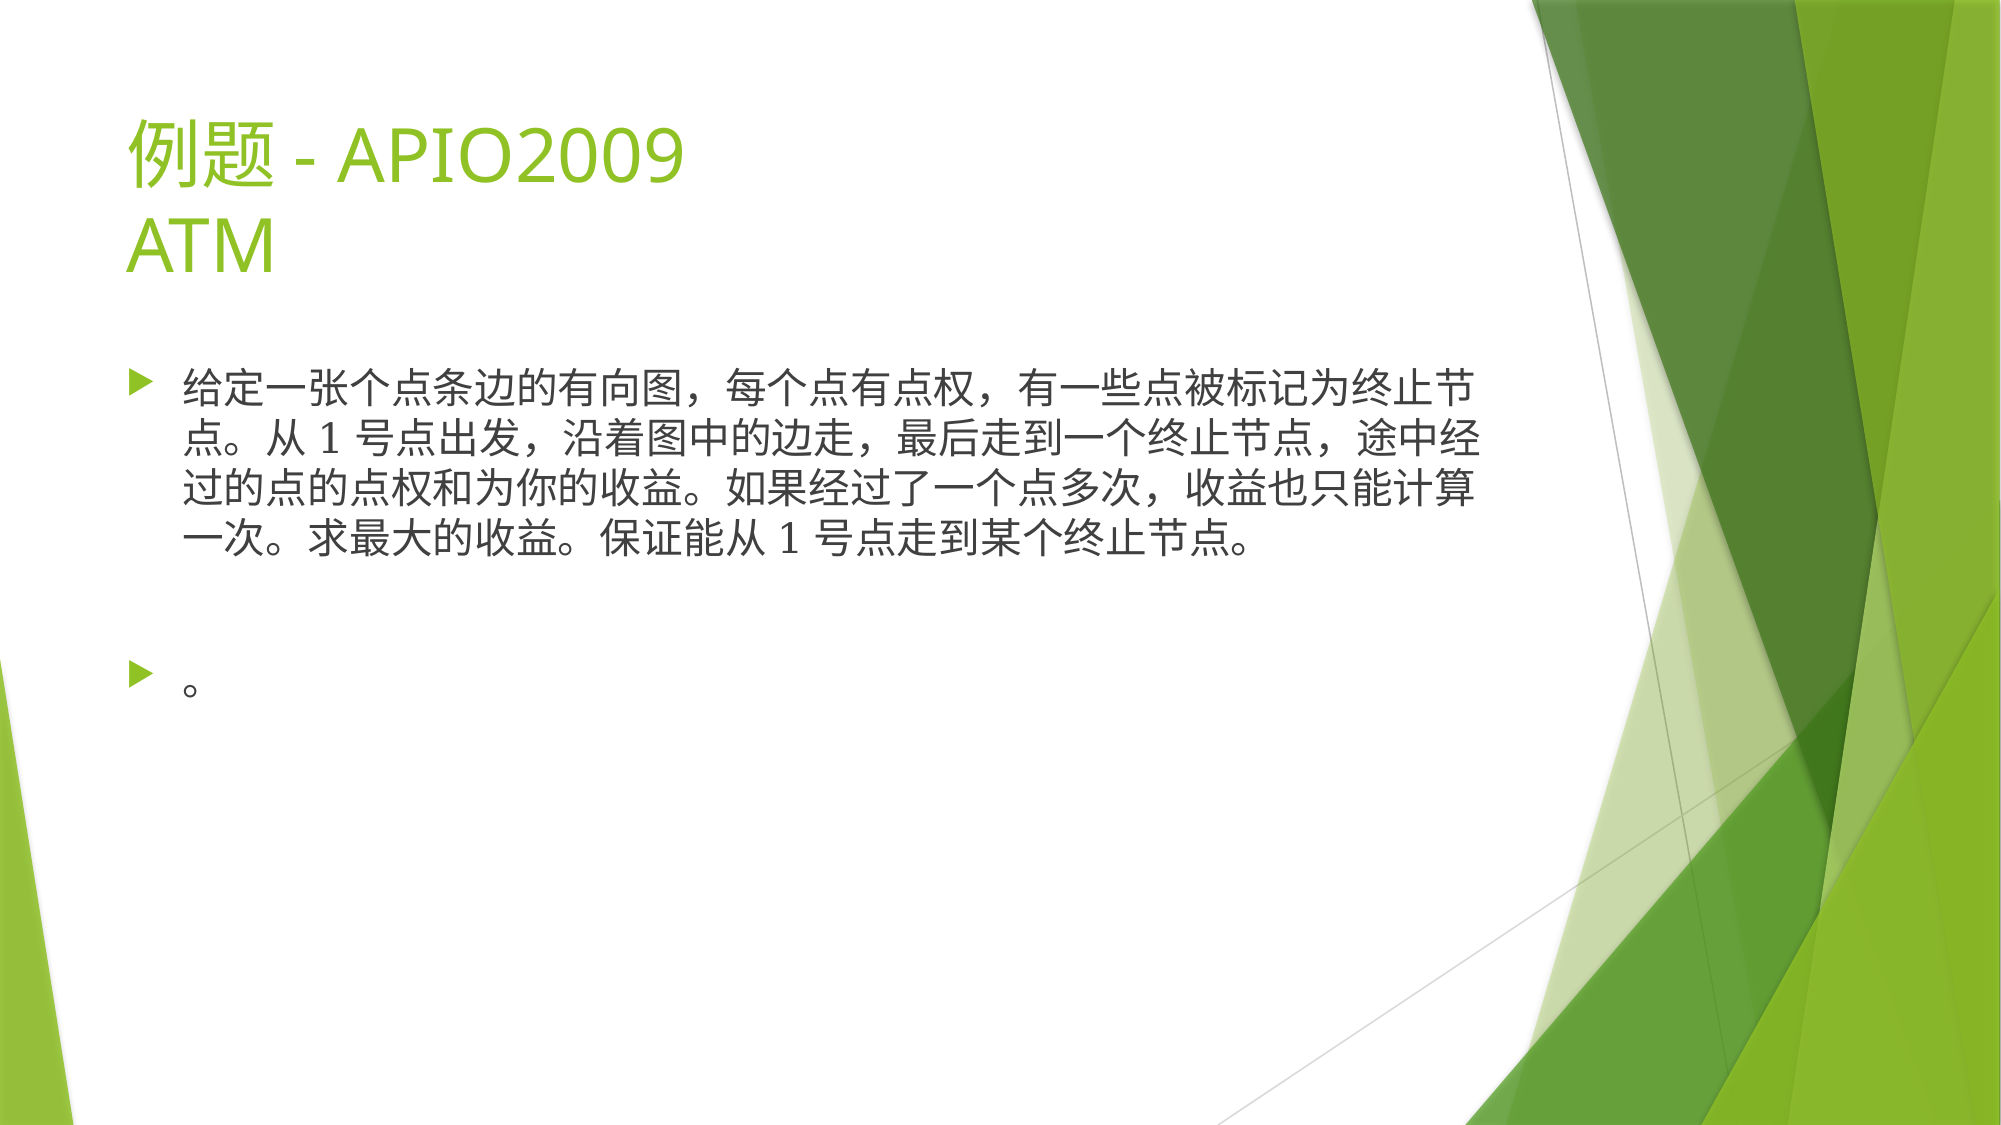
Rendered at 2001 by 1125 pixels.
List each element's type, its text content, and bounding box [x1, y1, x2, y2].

title 例题- APIO2009 ATM [111, 99, 1522, 317]
